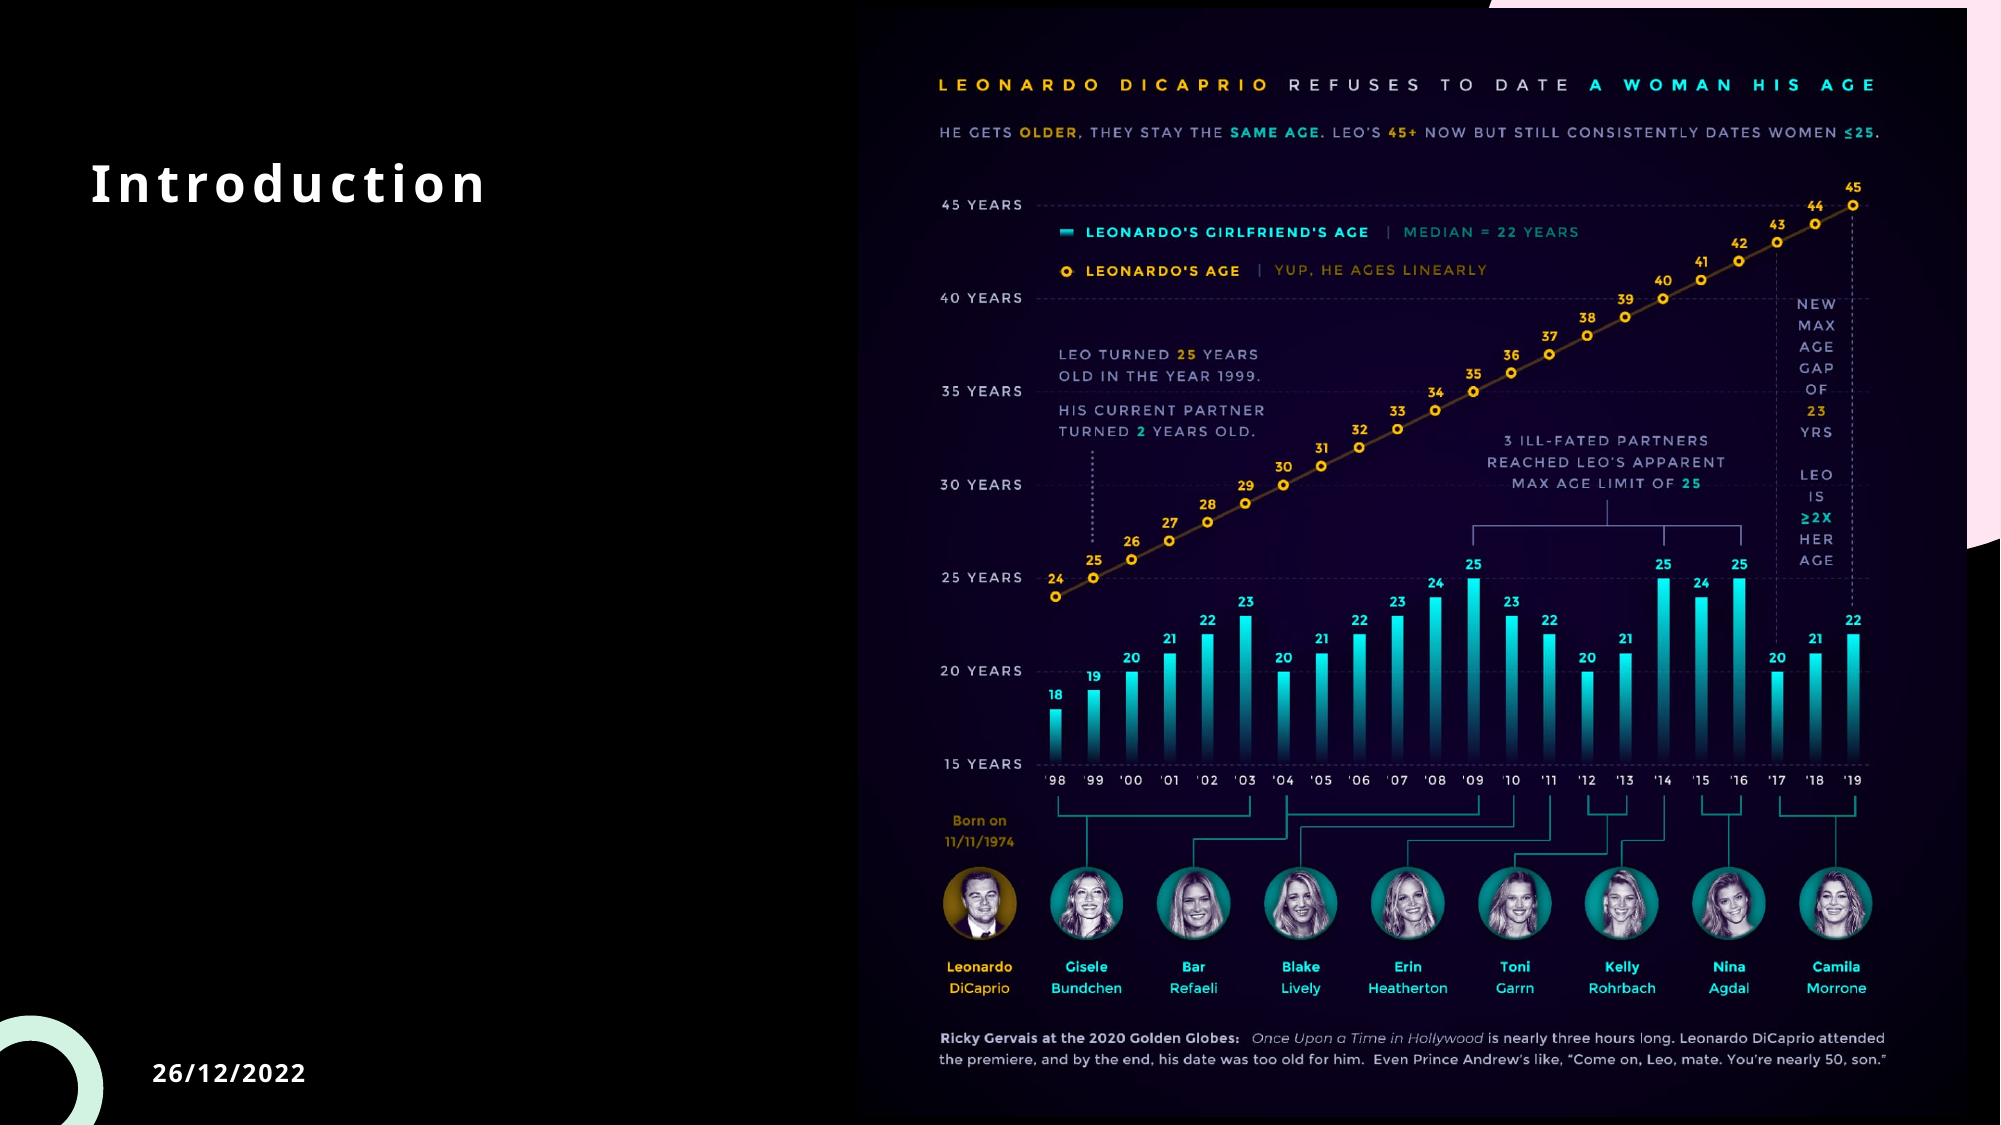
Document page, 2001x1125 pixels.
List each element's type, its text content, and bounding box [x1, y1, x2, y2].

title Introduction [59, 62, 821, 221]
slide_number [137, 1042, 588, 1103]
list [858, 8, 1967, 1117]
